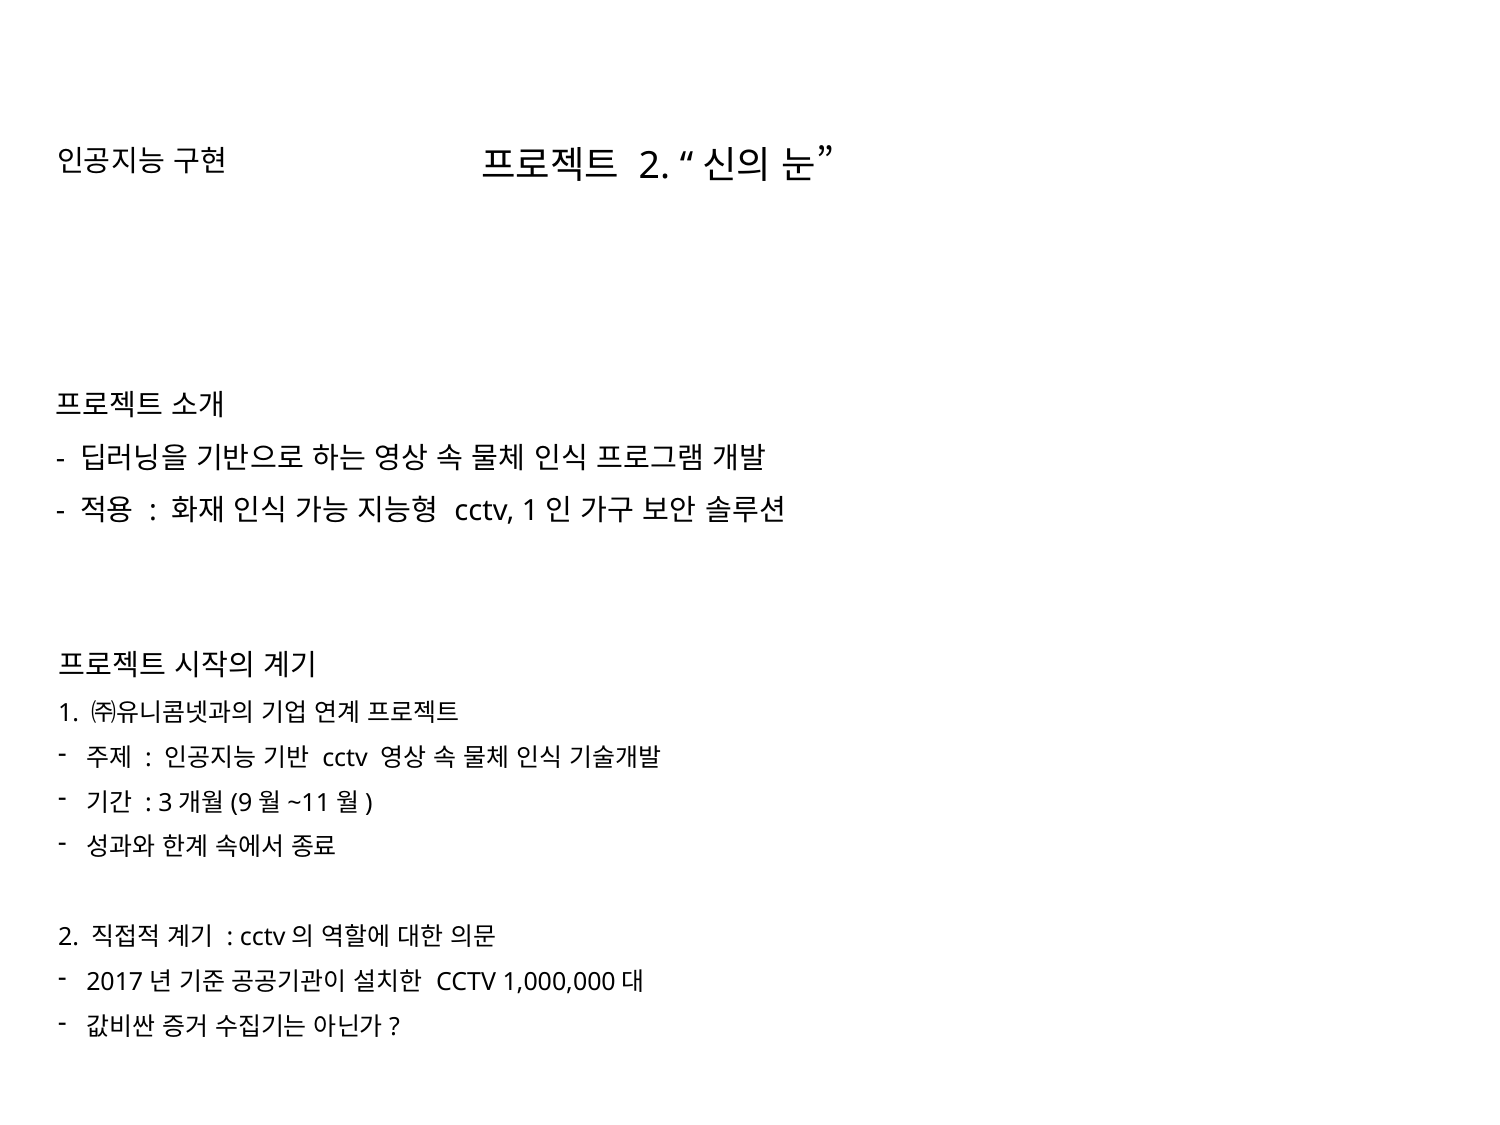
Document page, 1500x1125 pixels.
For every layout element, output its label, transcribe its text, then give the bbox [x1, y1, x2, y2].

text_box 인공지능 구현 [42, 134, 350, 185]
text_box 프로젝트 시작의 계기 1. ㈜유니콤넷과의 기업 연계 프로젝트 주제 : 인공지능 기반 cctv 영상 속 물체 인식 기술개발 기간 : 3개월(9월~11월) 성과와 한계 속에서 종료 2. 직접적 계기 : cctv의 역할에 대한 의문 2017년 기준 공공기관이 설치한 CCTV 1,000,000대 값비싼 증거 수집기는 아닌가? [43, 621, 830, 1048]
text_box 프로젝트 소개 - 딥러닝을 기반으로 하는 영상 속 물체 인식 프로그램 개발 - 적용 : 화재 인식 가능 지능형 cctv, 1인 가구 보안 솔루션 [41, 361, 916, 534]
text_box 프로젝트 2. “신의 눈” [466, 133, 963, 193]
